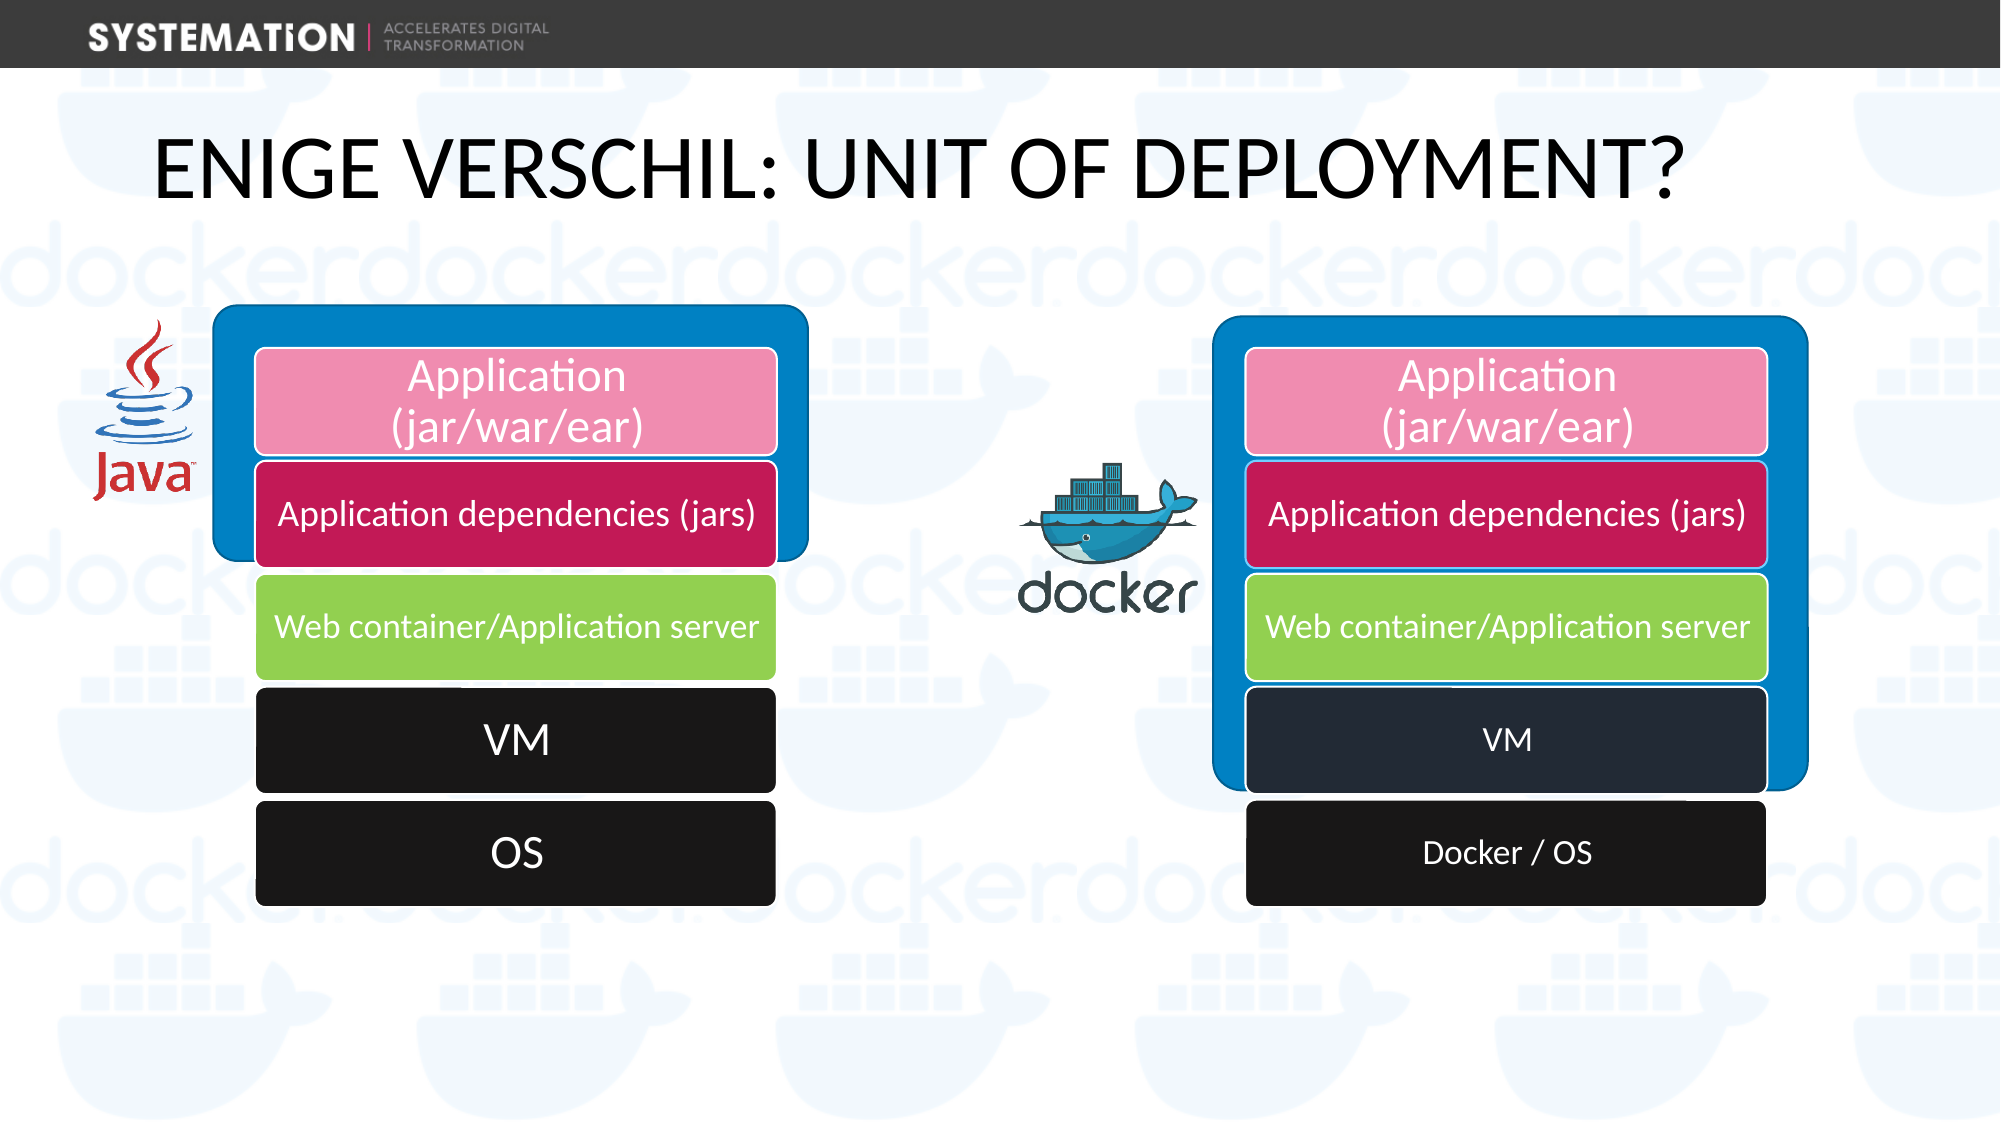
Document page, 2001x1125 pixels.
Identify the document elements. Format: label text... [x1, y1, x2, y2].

text_box Enige verschil: unit of deployment? [137, 59, 1986, 278]
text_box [254, 347, 778, 908]
picture [0, 0, 2001, 68]
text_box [1245, 347, 1768, 908]
text_box [212, 304, 809, 562]
picture [49, 316, 215, 503]
text_box [1212, 315, 1809, 792]
picture [1018, 448, 1198, 627]
